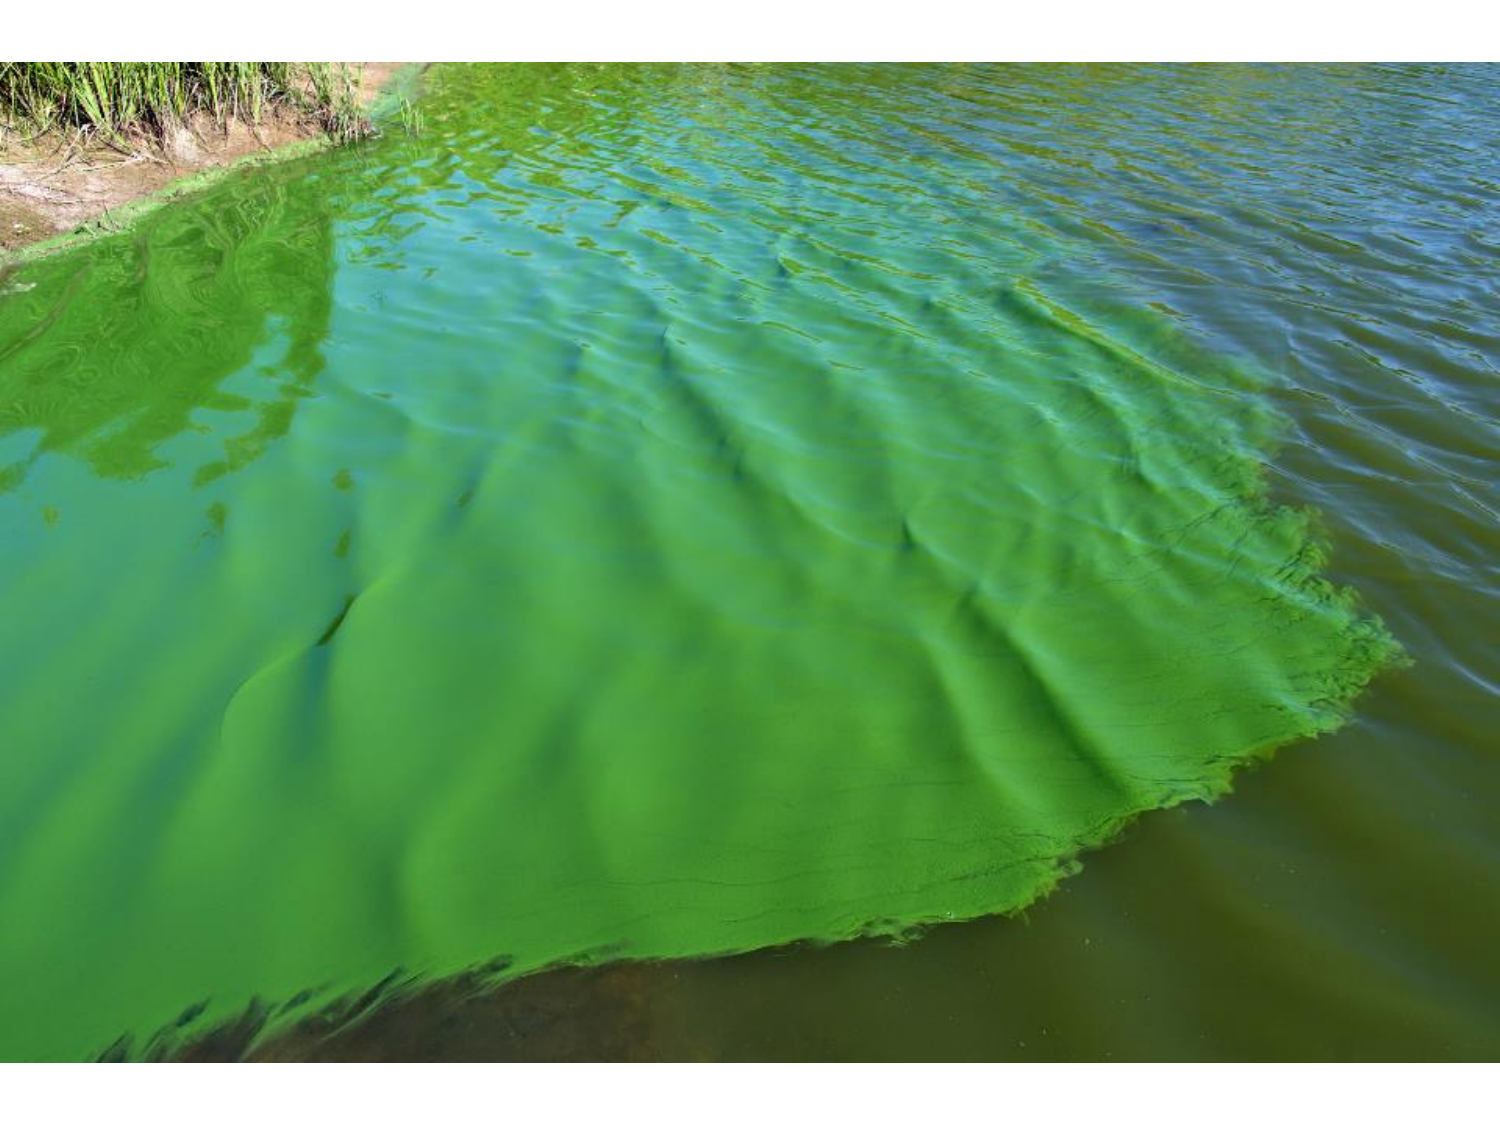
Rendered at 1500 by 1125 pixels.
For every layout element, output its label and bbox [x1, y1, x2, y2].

picture [0, 62, 1500, 1063]
